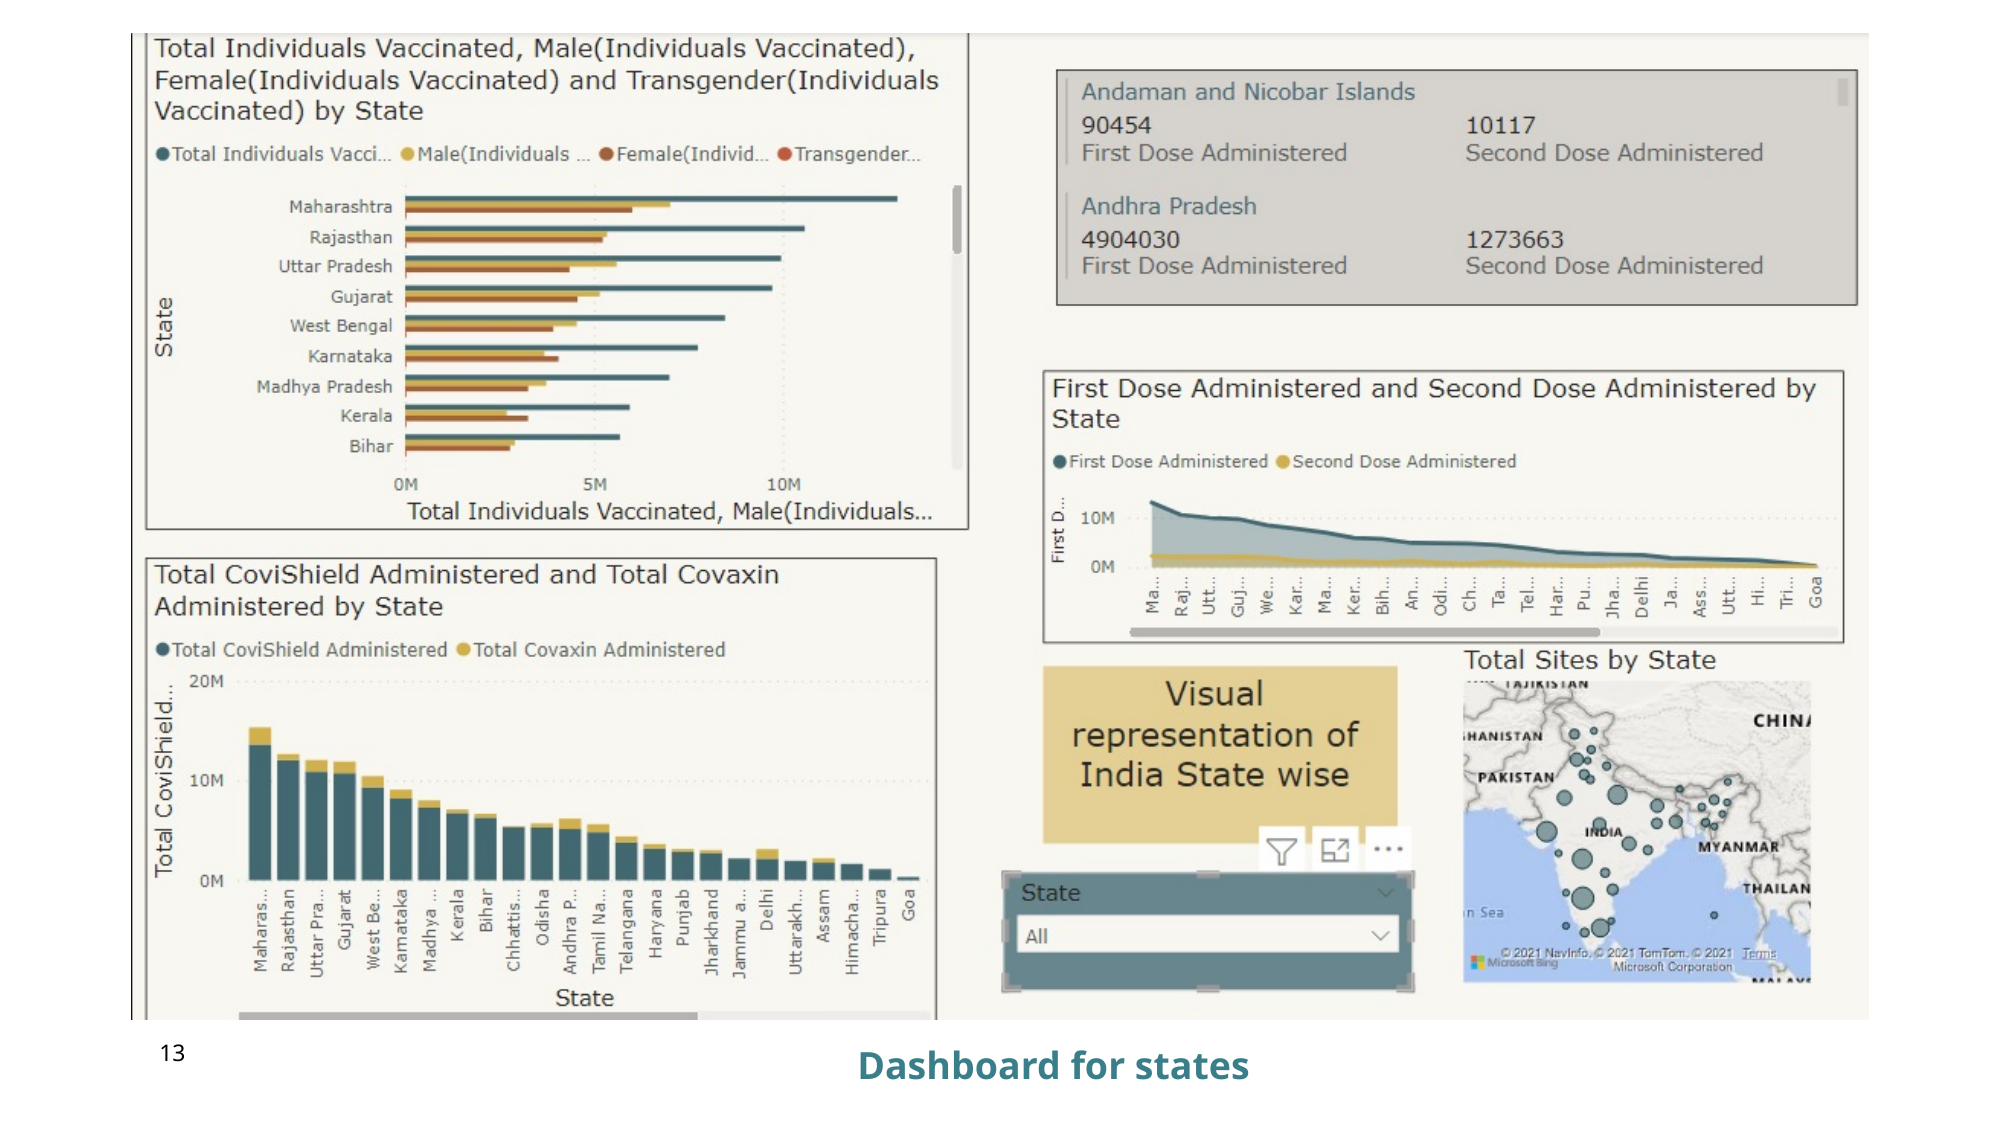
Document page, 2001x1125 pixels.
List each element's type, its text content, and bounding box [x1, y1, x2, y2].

text_box Dashboard for states [414, 1034, 1703, 1094]
picture [131, 33, 1869, 1020]
slide_number 13 [159, 1038, 246, 1080]
